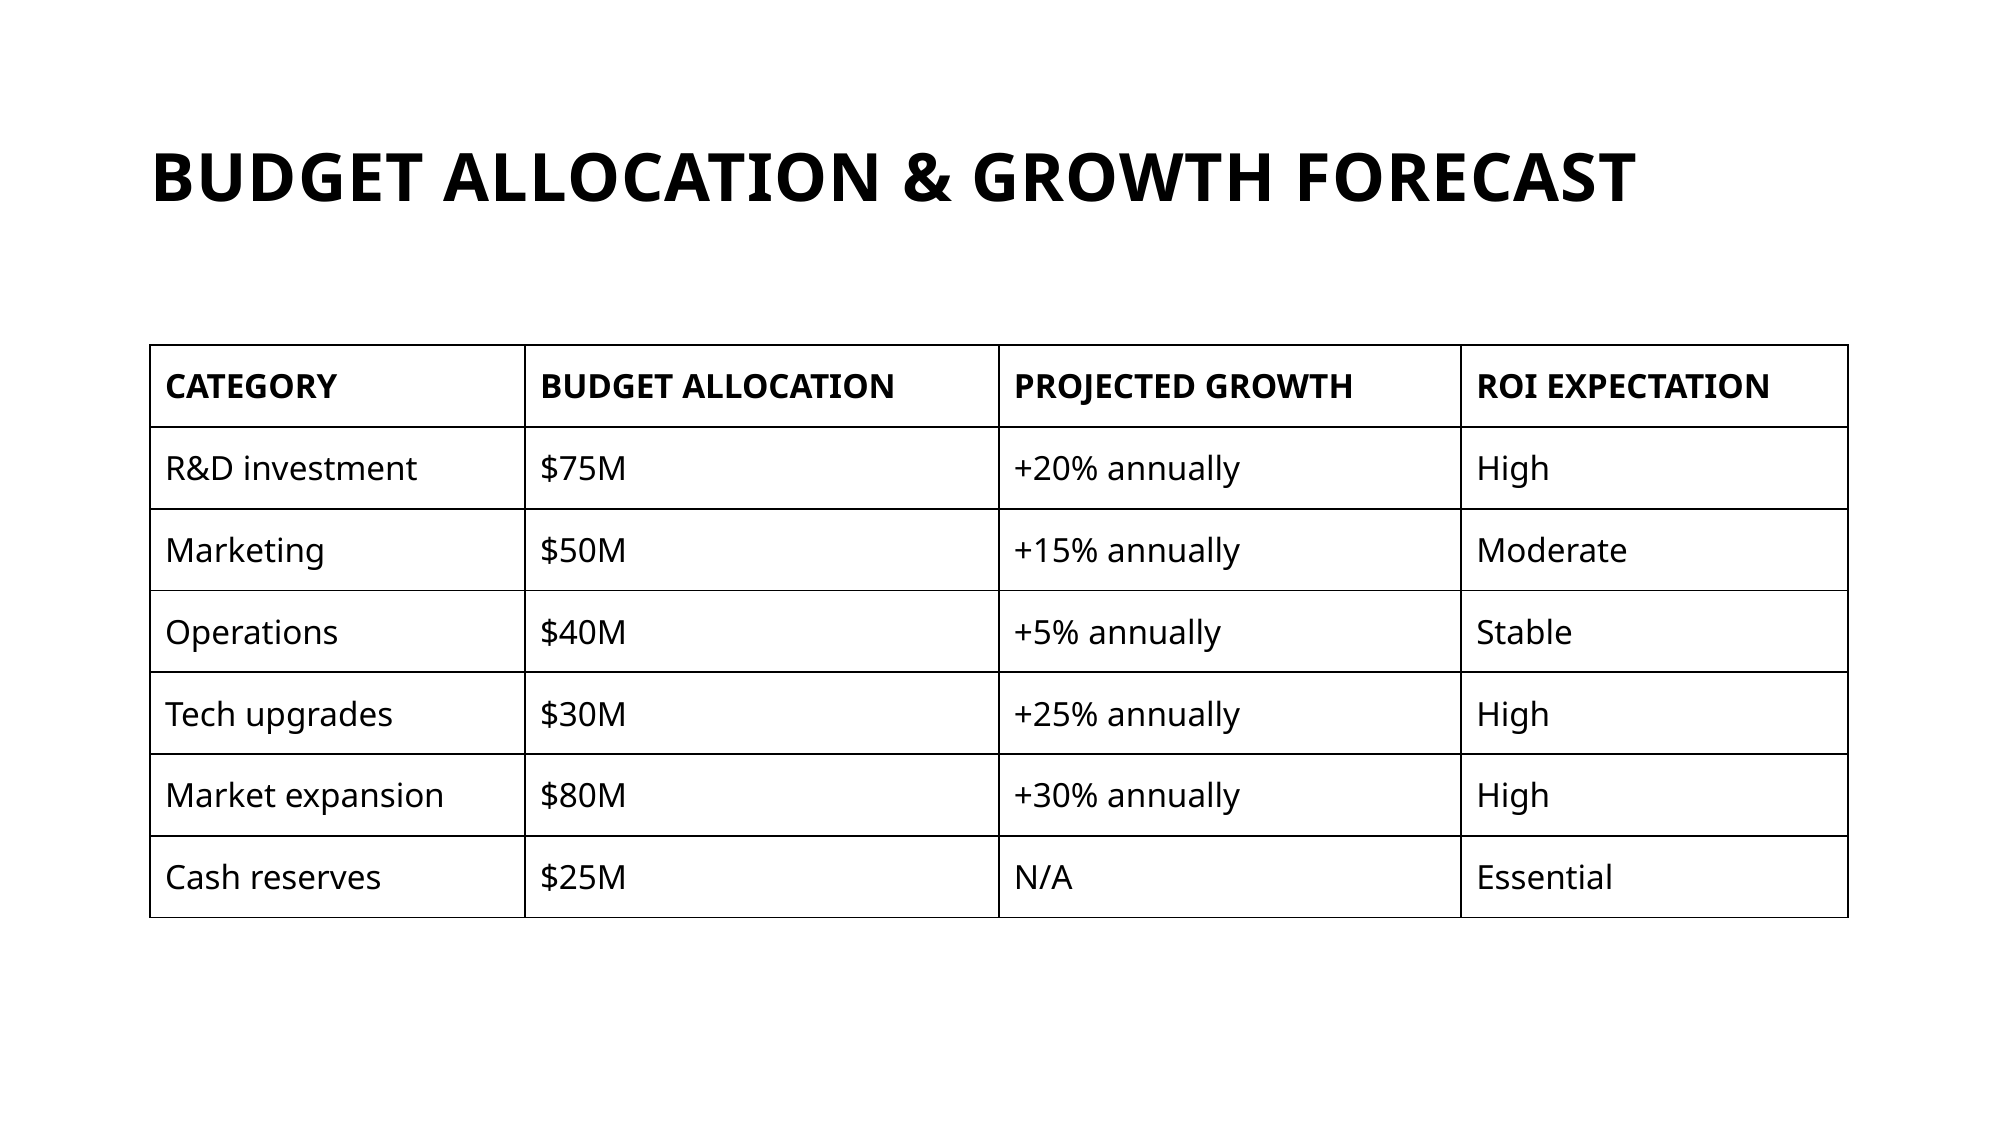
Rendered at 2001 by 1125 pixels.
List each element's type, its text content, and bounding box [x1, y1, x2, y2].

table_header Category [151, 346, 524, 426]
table_cell +5% annually [1000, 591, 1460, 671]
table_cell $40M [526, 591, 998, 671]
table_cell $50M [526, 510, 998, 590]
table_cell $75M [526, 428, 998, 508]
table_cell $80M [526, 755, 998, 835]
table_cell $25M [526, 837, 998, 917]
table_cell +25% annually [1000, 673, 1460, 753]
table_cell Moderate [1462, 510, 1847, 590]
table_cell Tech upgrades [151, 673, 524, 753]
table_cell R&D investment [151, 428, 524, 508]
table_cell Operations [151, 591, 524, 671]
table_cell Essential [1462, 837, 1847, 917]
table_cell Market expansion [151, 755, 524, 835]
table_cell +20% annually [1000, 428, 1460, 508]
title Budget allocation & growth forecast [135, 136, 1849, 323]
table_header Projected growth [1000, 346, 1460, 426]
table_cell Marketing [151, 510, 524, 590]
table_header Budget allocation [526, 346, 998, 426]
table_header ROI expectation [1462, 346, 1847, 426]
table_cell High [1462, 673, 1847, 753]
table_cell +15% annually [1000, 510, 1460, 590]
table_cell N/A [1000, 837, 1460, 917]
table_cell +30% annually [1000, 755, 1460, 835]
table_cell High [1462, 428, 1847, 508]
table_cell $30M [526, 673, 998, 753]
table_cell Stable [1462, 591, 1847, 671]
table_cell Cash reserves [151, 837, 524, 917]
table_cell High [1462, 755, 1847, 835]
